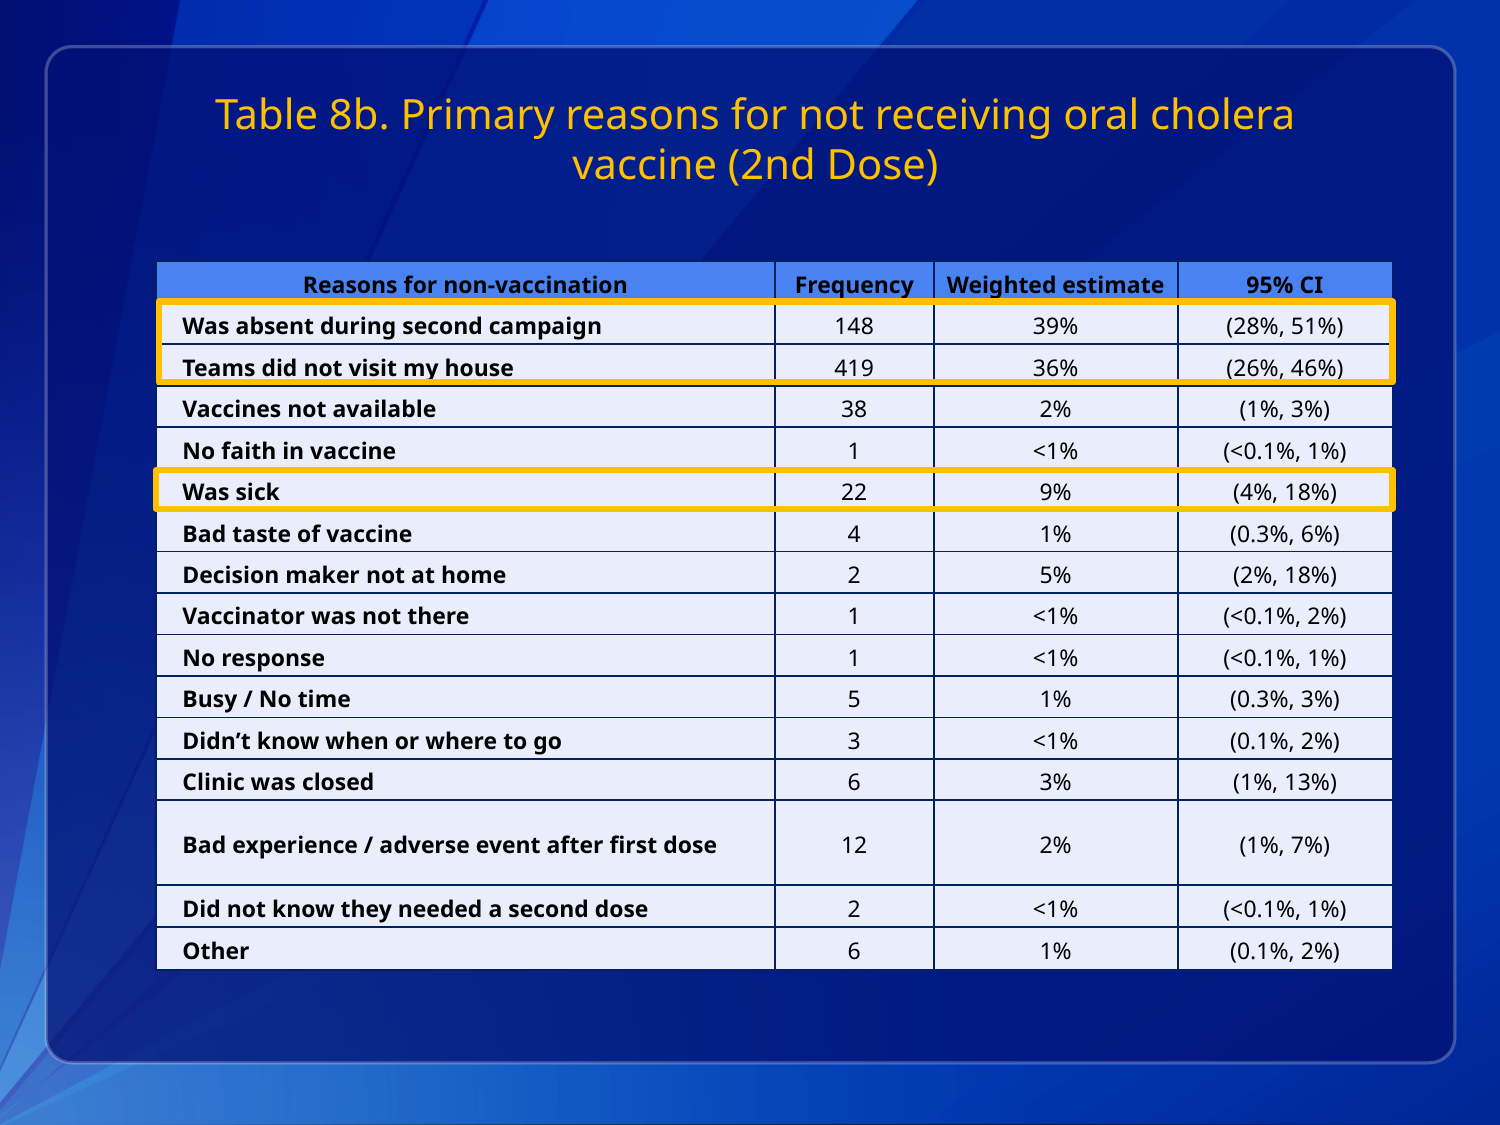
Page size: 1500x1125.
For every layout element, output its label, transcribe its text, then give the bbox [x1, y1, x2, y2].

table_cell (0.1%, 2%) [1179, 718, 1392, 758]
table_cell 5 [776, 677, 933, 717]
table_cell 1 [776, 428, 933, 468]
table_cell <1% [935, 428, 1177, 468]
table_cell (<0.1%, 1%) [1179, 886, 1392, 926]
table_cell Vaccines not available [157, 387, 774, 426]
table_cell 2% [935, 801, 1177, 884]
table_cell (2%, 18%) [1179, 552, 1392, 592]
text_box [154, 468, 1395, 511]
table_cell 2 [776, 886, 933, 926]
table_cell Other [157, 928, 774, 969]
table_cell 12 [776, 801, 933, 884]
table_header 95% CI [1179, 262, 1392, 299]
table_cell <1% [935, 635, 1177, 675]
table_cell Did not know they needed a second dose [157, 886, 774, 926]
table_cell 1% [935, 928, 1177, 969]
text_box [157, 299, 1395, 384]
table_cell Clinic was closed [157, 760, 774, 799]
table_cell (<0.1%, 1%) [1179, 635, 1392, 675]
table_cell (<0.1%, 1%) [1179, 428, 1392, 468]
table_cell No response [157, 635, 774, 675]
table_cell 1 [776, 635, 933, 675]
table_cell Busy / No time [157, 677, 774, 717]
table_header Reasons for non-vaccination [157, 262, 774, 299]
table_cell 1 [776, 594, 933, 634]
picture [0, 0, 1500, 1125]
table_cell (0.3%, 3%) [1179, 677, 1392, 717]
table_cell 1% [935, 511, 1177, 551]
table_cell Didn’t know when or where to go [157, 718, 774, 758]
table_cell 3 [776, 718, 933, 758]
table_cell Bad experience / adverse event after first dose [157, 801, 774, 884]
table_cell 2% [935, 387, 1177, 426]
table_cell Vaccinator was not there [157, 594, 774, 634]
table_cell 2 [776, 552, 933, 592]
table_cell <1% [935, 886, 1177, 926]
table_header Frequency [776, 262, 933, 299]
table_cell 5% [935, 552, 1177, 592]
table_cell (<0.1%, 2%) [1179, 594, 1392, 634]
table_cell (0.3%, 6%) [1179, 511, 1392, 551]
table_cell 6 [776, 760, 933, 799]
table_cell (1%, 3%) [1179, 387, 1392, 426]
table_cell (0.1%, 2%) [1179, 928, 1392, 969]
table_cell (1%, 13%) [1179, 760, 1392, 799]
table_cell (1%, 7%) [1179, 801, 1392, 884]
table_cell <1% [935, 594, 1177, 634]
table_cell 1% [935, 677, 1177, 717]
title Table 8b. Primary reasons for not receiving oral cholera vaccine (2nd Dose) [136, 80, 1375, 194]
table_cell <1% [935, 718, 1177, 758]
table_cell No faith in vaccine [157, 428, 774, 468]
table_cell 3% [935, 760, 1177, 799]
table_cell Decision maker not at home [157, 552, 774, 592]
table_cell 6 [776, 928, 933, 969]
table_header Weighted estimate [935, 262, 1177, 299]
table_cell 4 [776, 511, 933, 551]
table_cell Bad taste of vaccine [157, 511, 774, 551]
table_cell 38 [776, 387, 933, 426]
